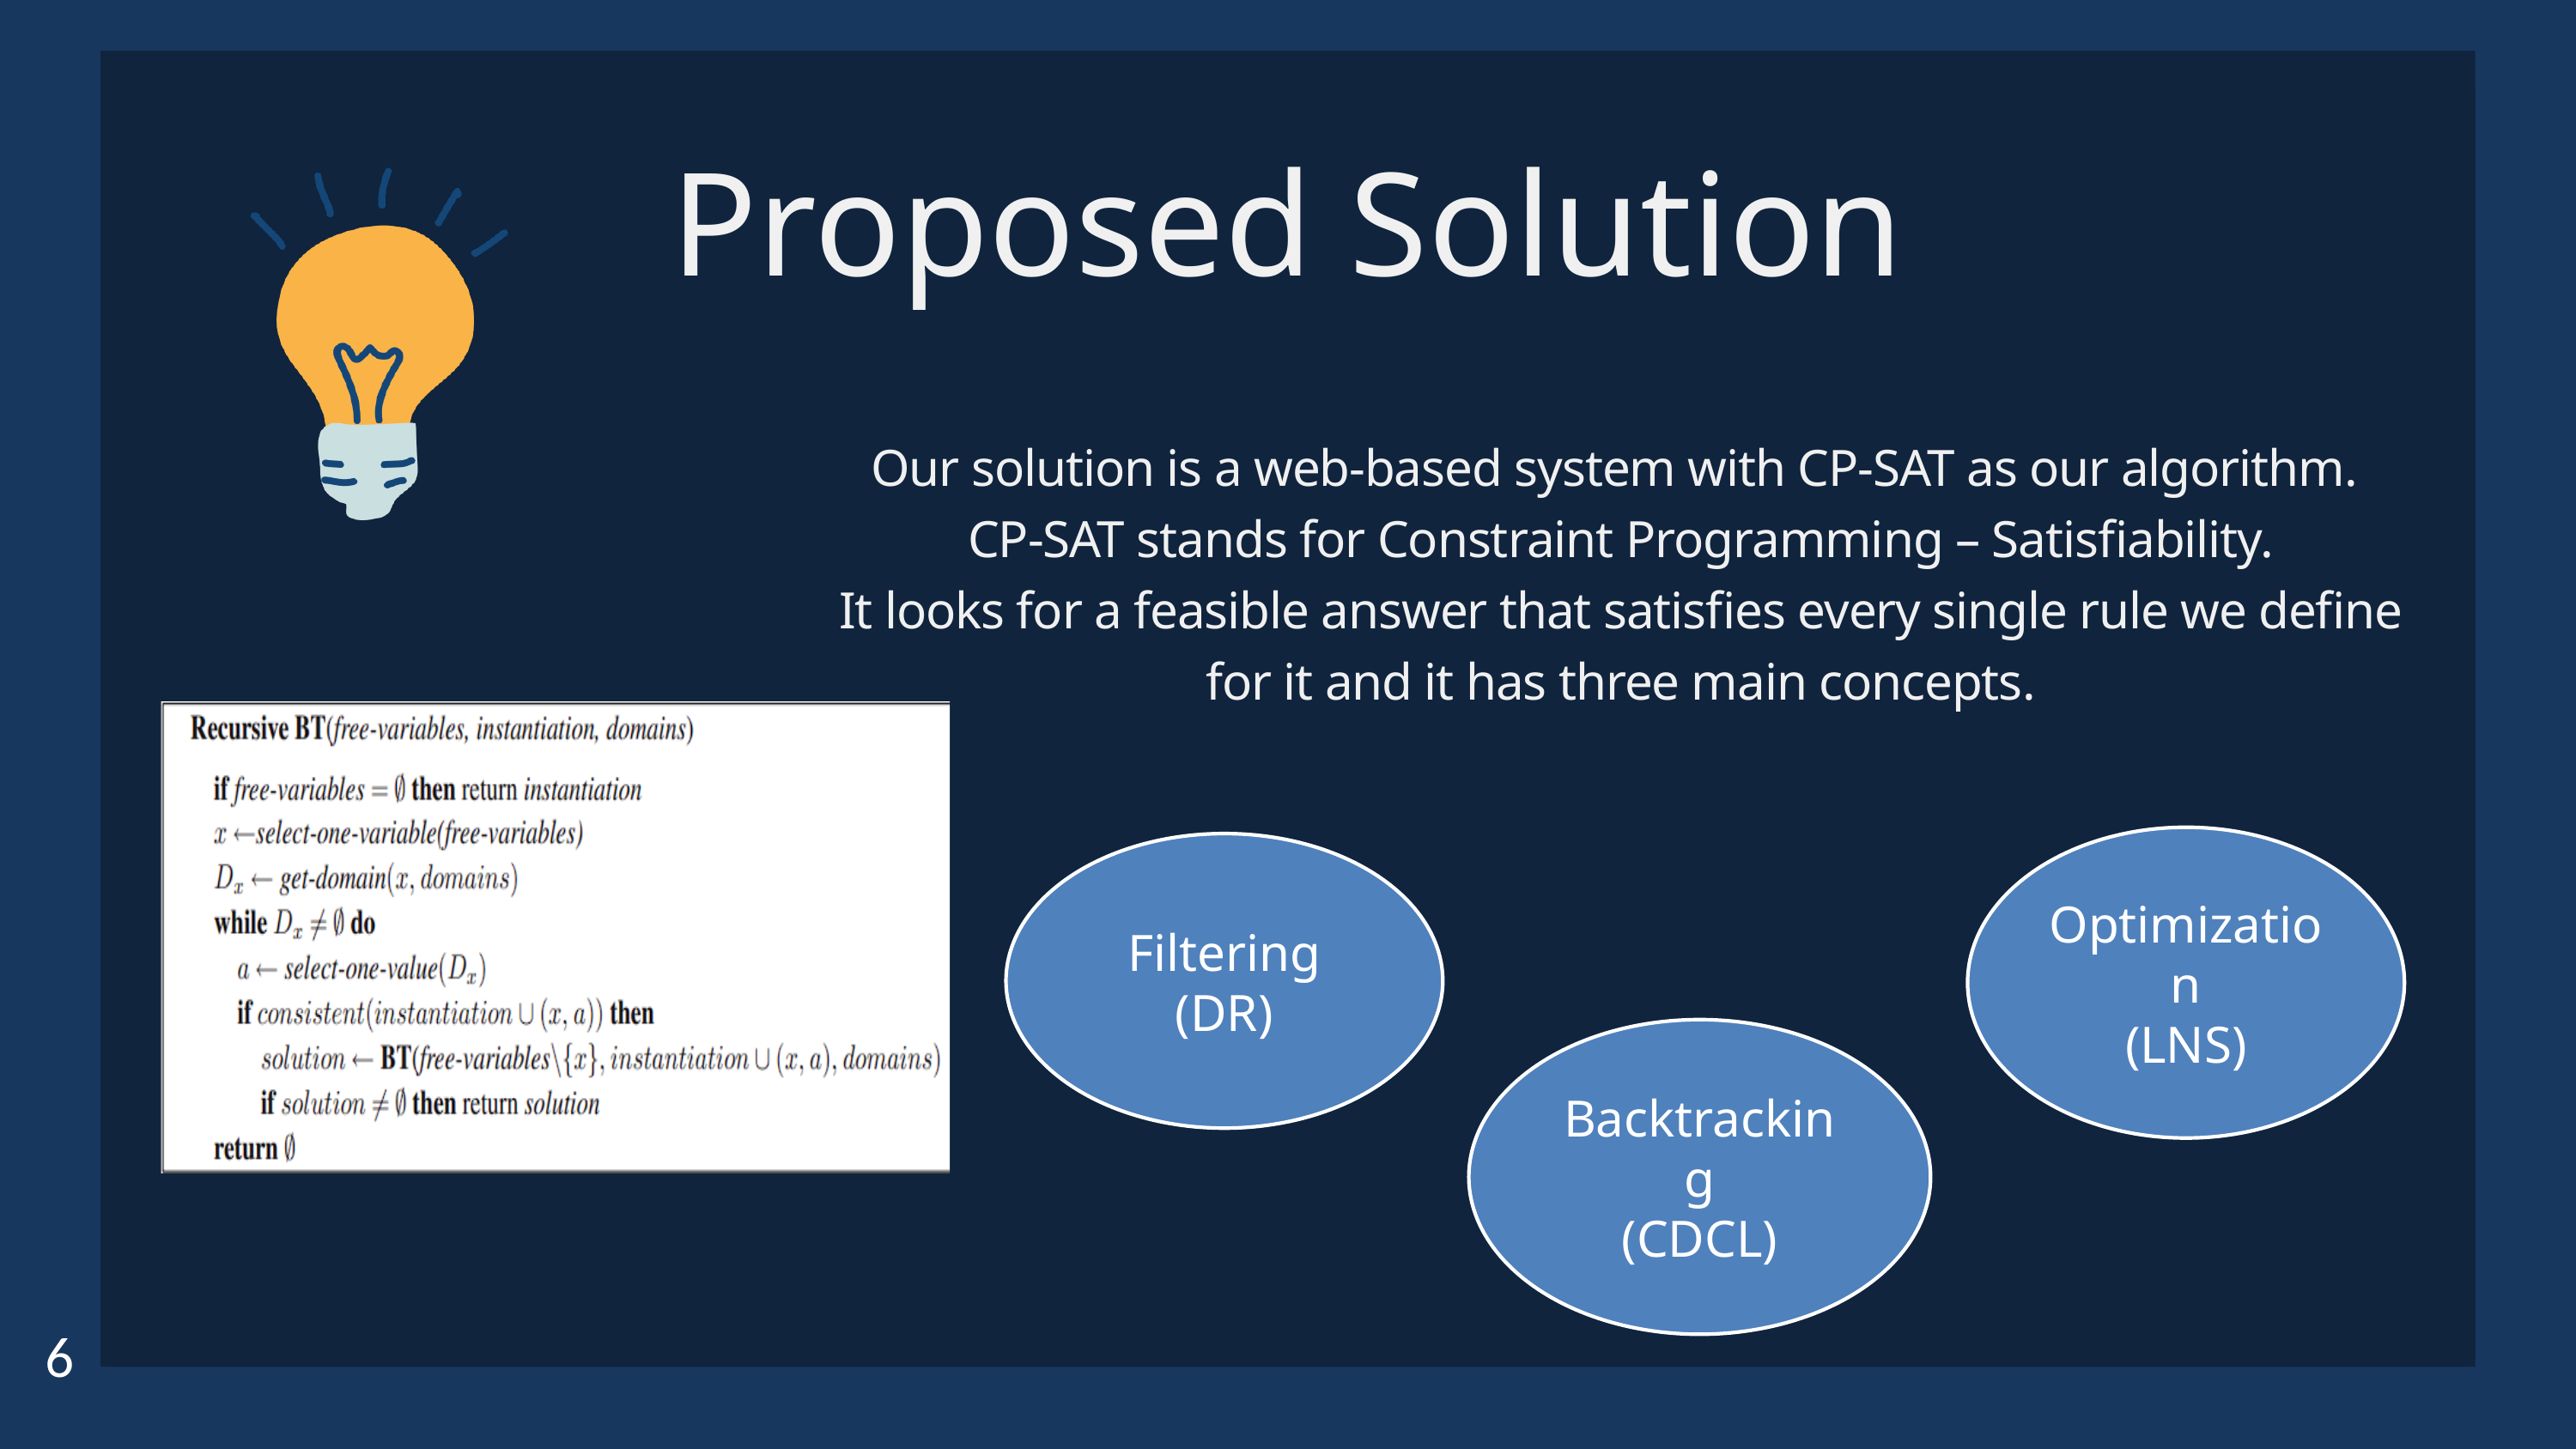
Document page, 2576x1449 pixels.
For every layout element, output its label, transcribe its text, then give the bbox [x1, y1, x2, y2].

text_box 6 [32, 1313, 290, 1396]
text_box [100, 82, 2476, 1367]
picture [161, 700, 951, 1174]
